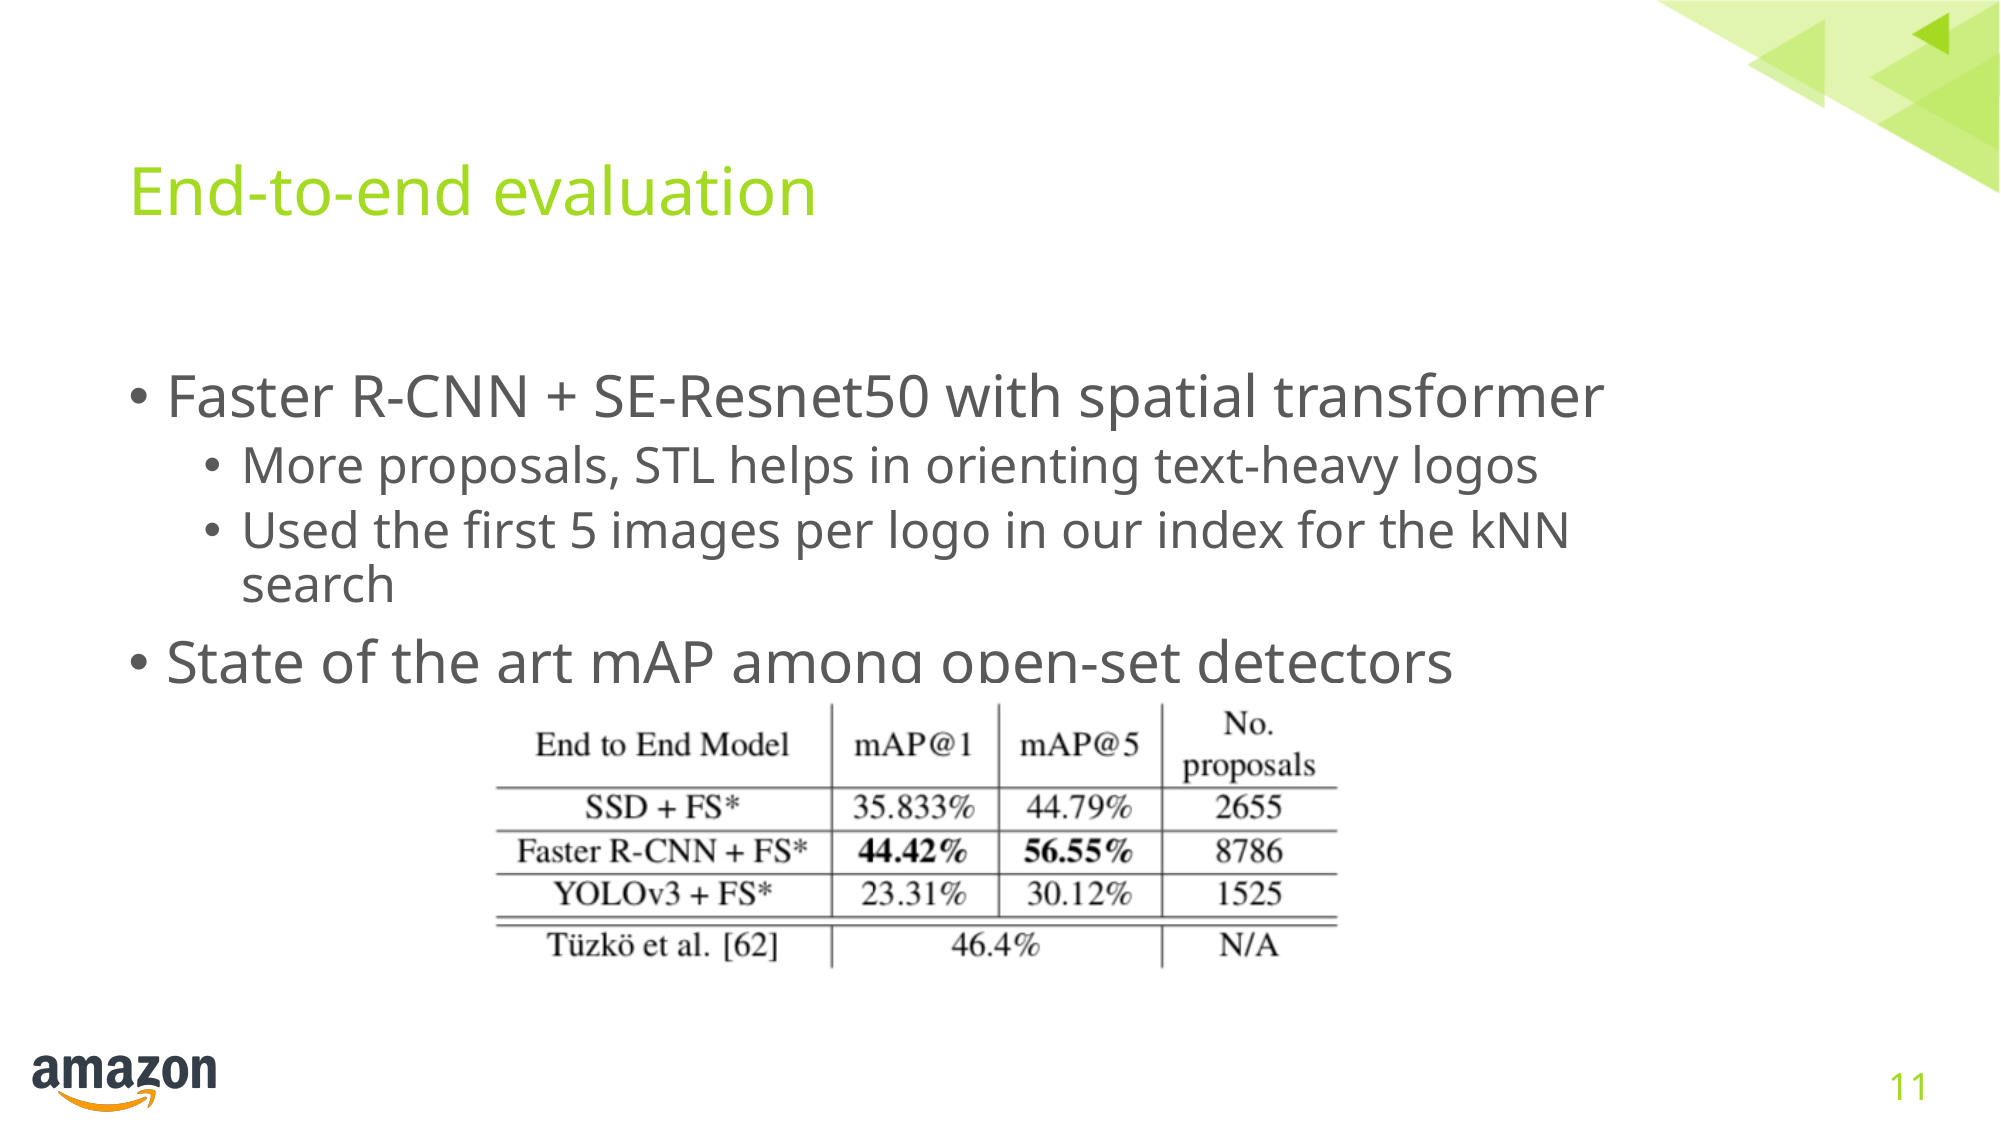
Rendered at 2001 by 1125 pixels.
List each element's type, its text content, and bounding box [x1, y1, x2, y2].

slide_number 11 [1848, 1055, 1946, 1106]
list Faster R-CNN + SE-Resnet50 with spatial transformer More proposals, STL helps in orienting text-heavy logos Used the first 5 images per logo in our index for the kNN search State of the art mAP among open-set detectors [113, 359, 1704, 942]
title End-to-end evaluation [113, 85, 1704, 303]
picture [0, 0, 2001, 1125]
